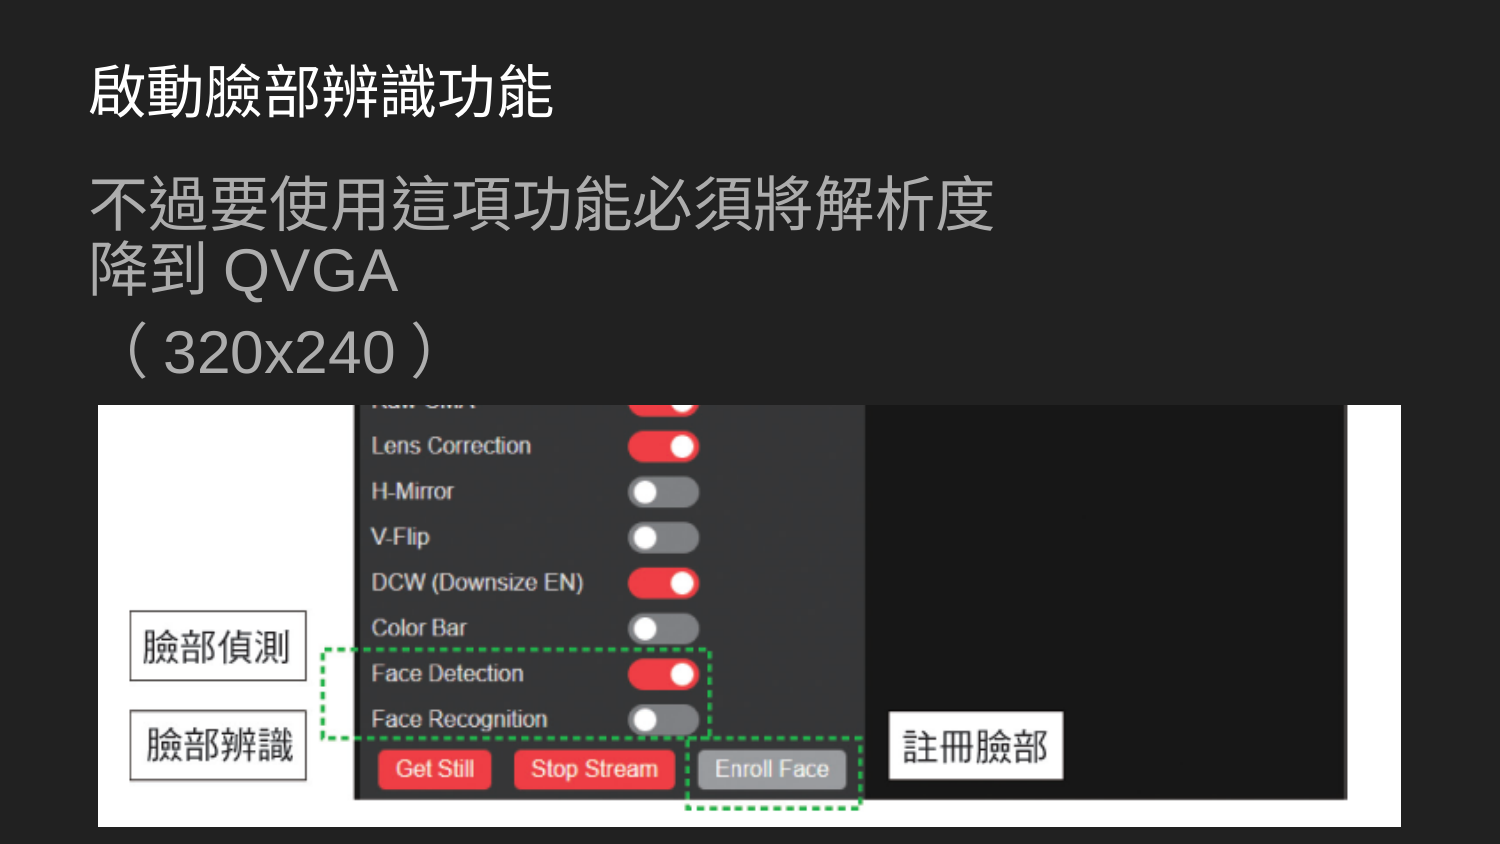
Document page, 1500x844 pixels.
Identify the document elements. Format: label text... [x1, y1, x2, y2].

list 不過要使用這項功能必須將解析度降到QVGA （320x240） [77, 168, 1048, 570]
picture [98, 405, 1402, 828]
title 啟動臉部辨識功能 [77, 33, 1048, 157]
